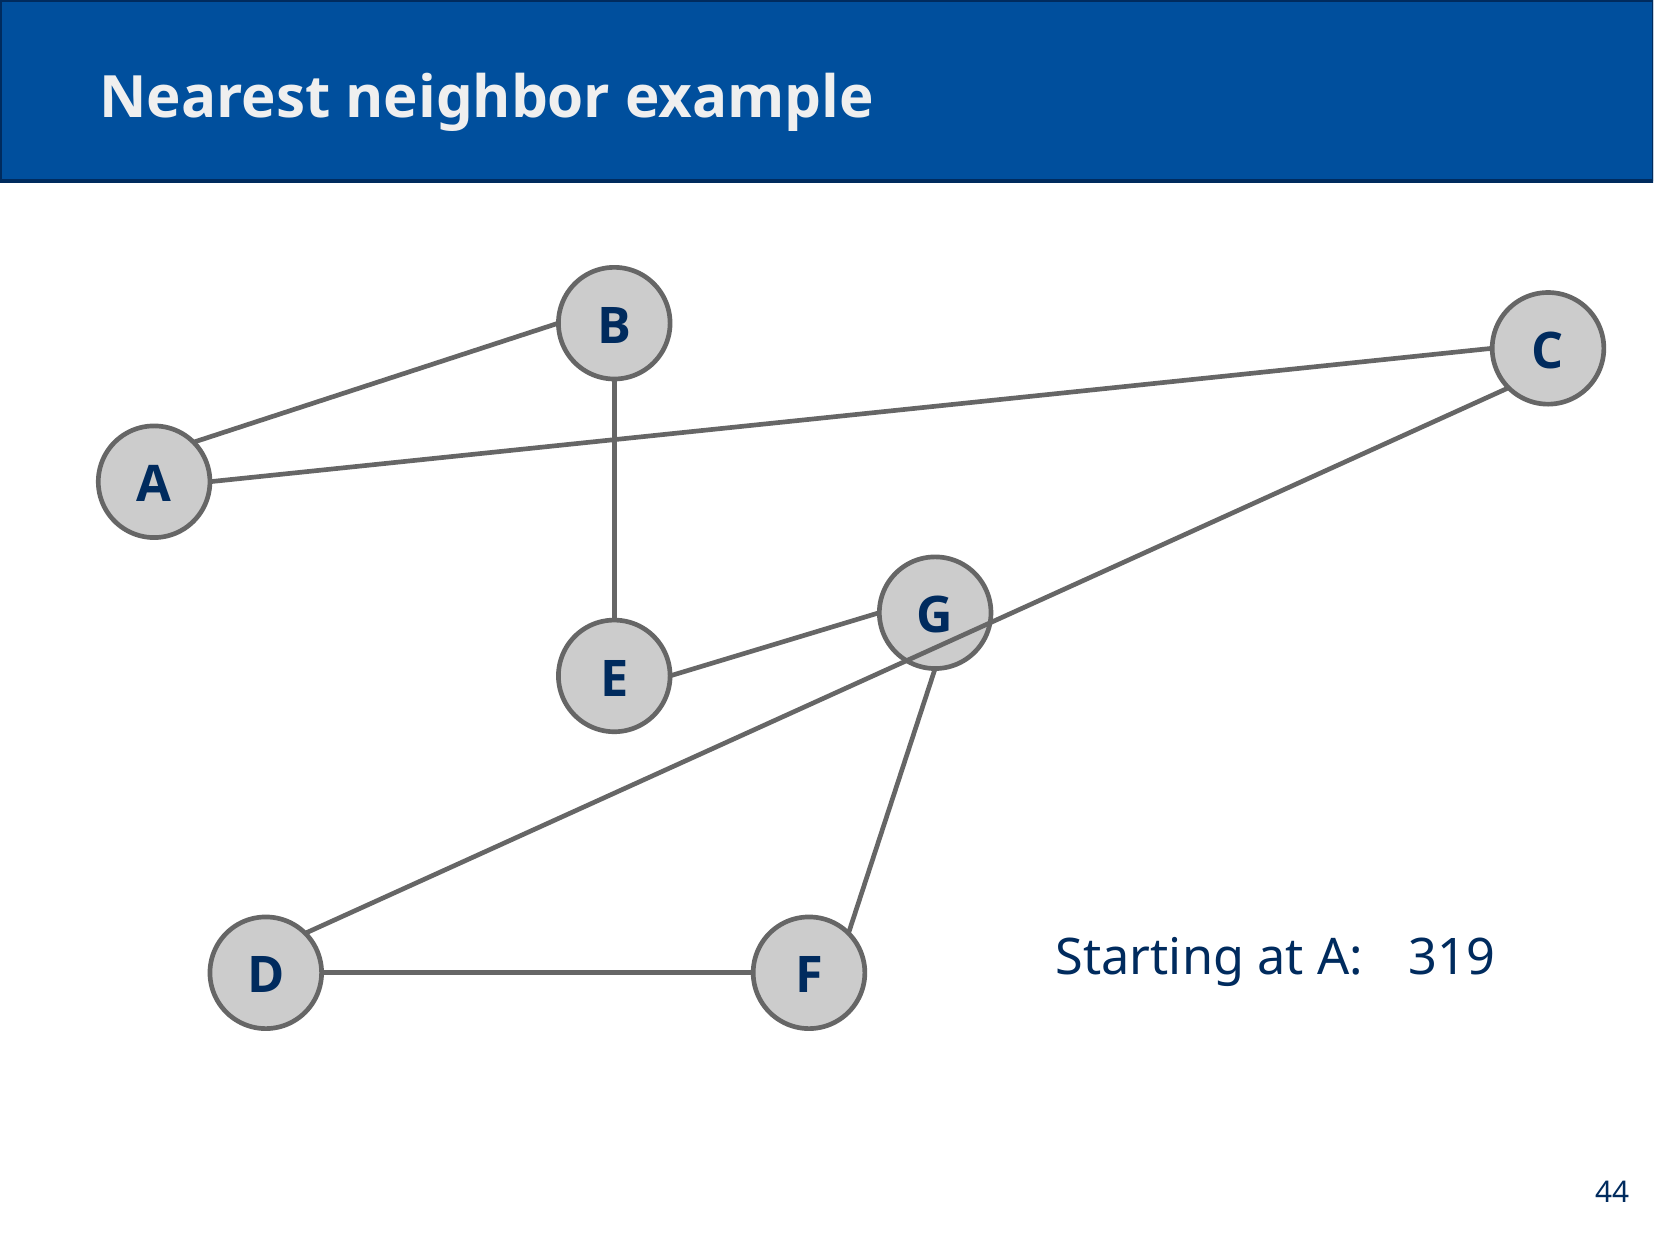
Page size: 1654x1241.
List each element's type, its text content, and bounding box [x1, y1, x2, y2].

text_box B [558, 267, 671, 346]
text_box Starting at A: [1039, 943, 1391, 1002]
text_box 319 [1391, 906, 1547, 1002]
title Nearest neighbor example [82, 36, 1571, 146]
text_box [209, 348, 1493, 482]
slide_number 44 [1546, 1145, 1647, 1241]
text_box A [98, 425, 210, 538]
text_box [193, 322, 559, 443]
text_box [304, 387, 1509, 934]
text_box F [753, 943, 865, 1029]
text_box C [1492, 292, 1604, 405]
text_box D [209, 916, 322, 1029]
